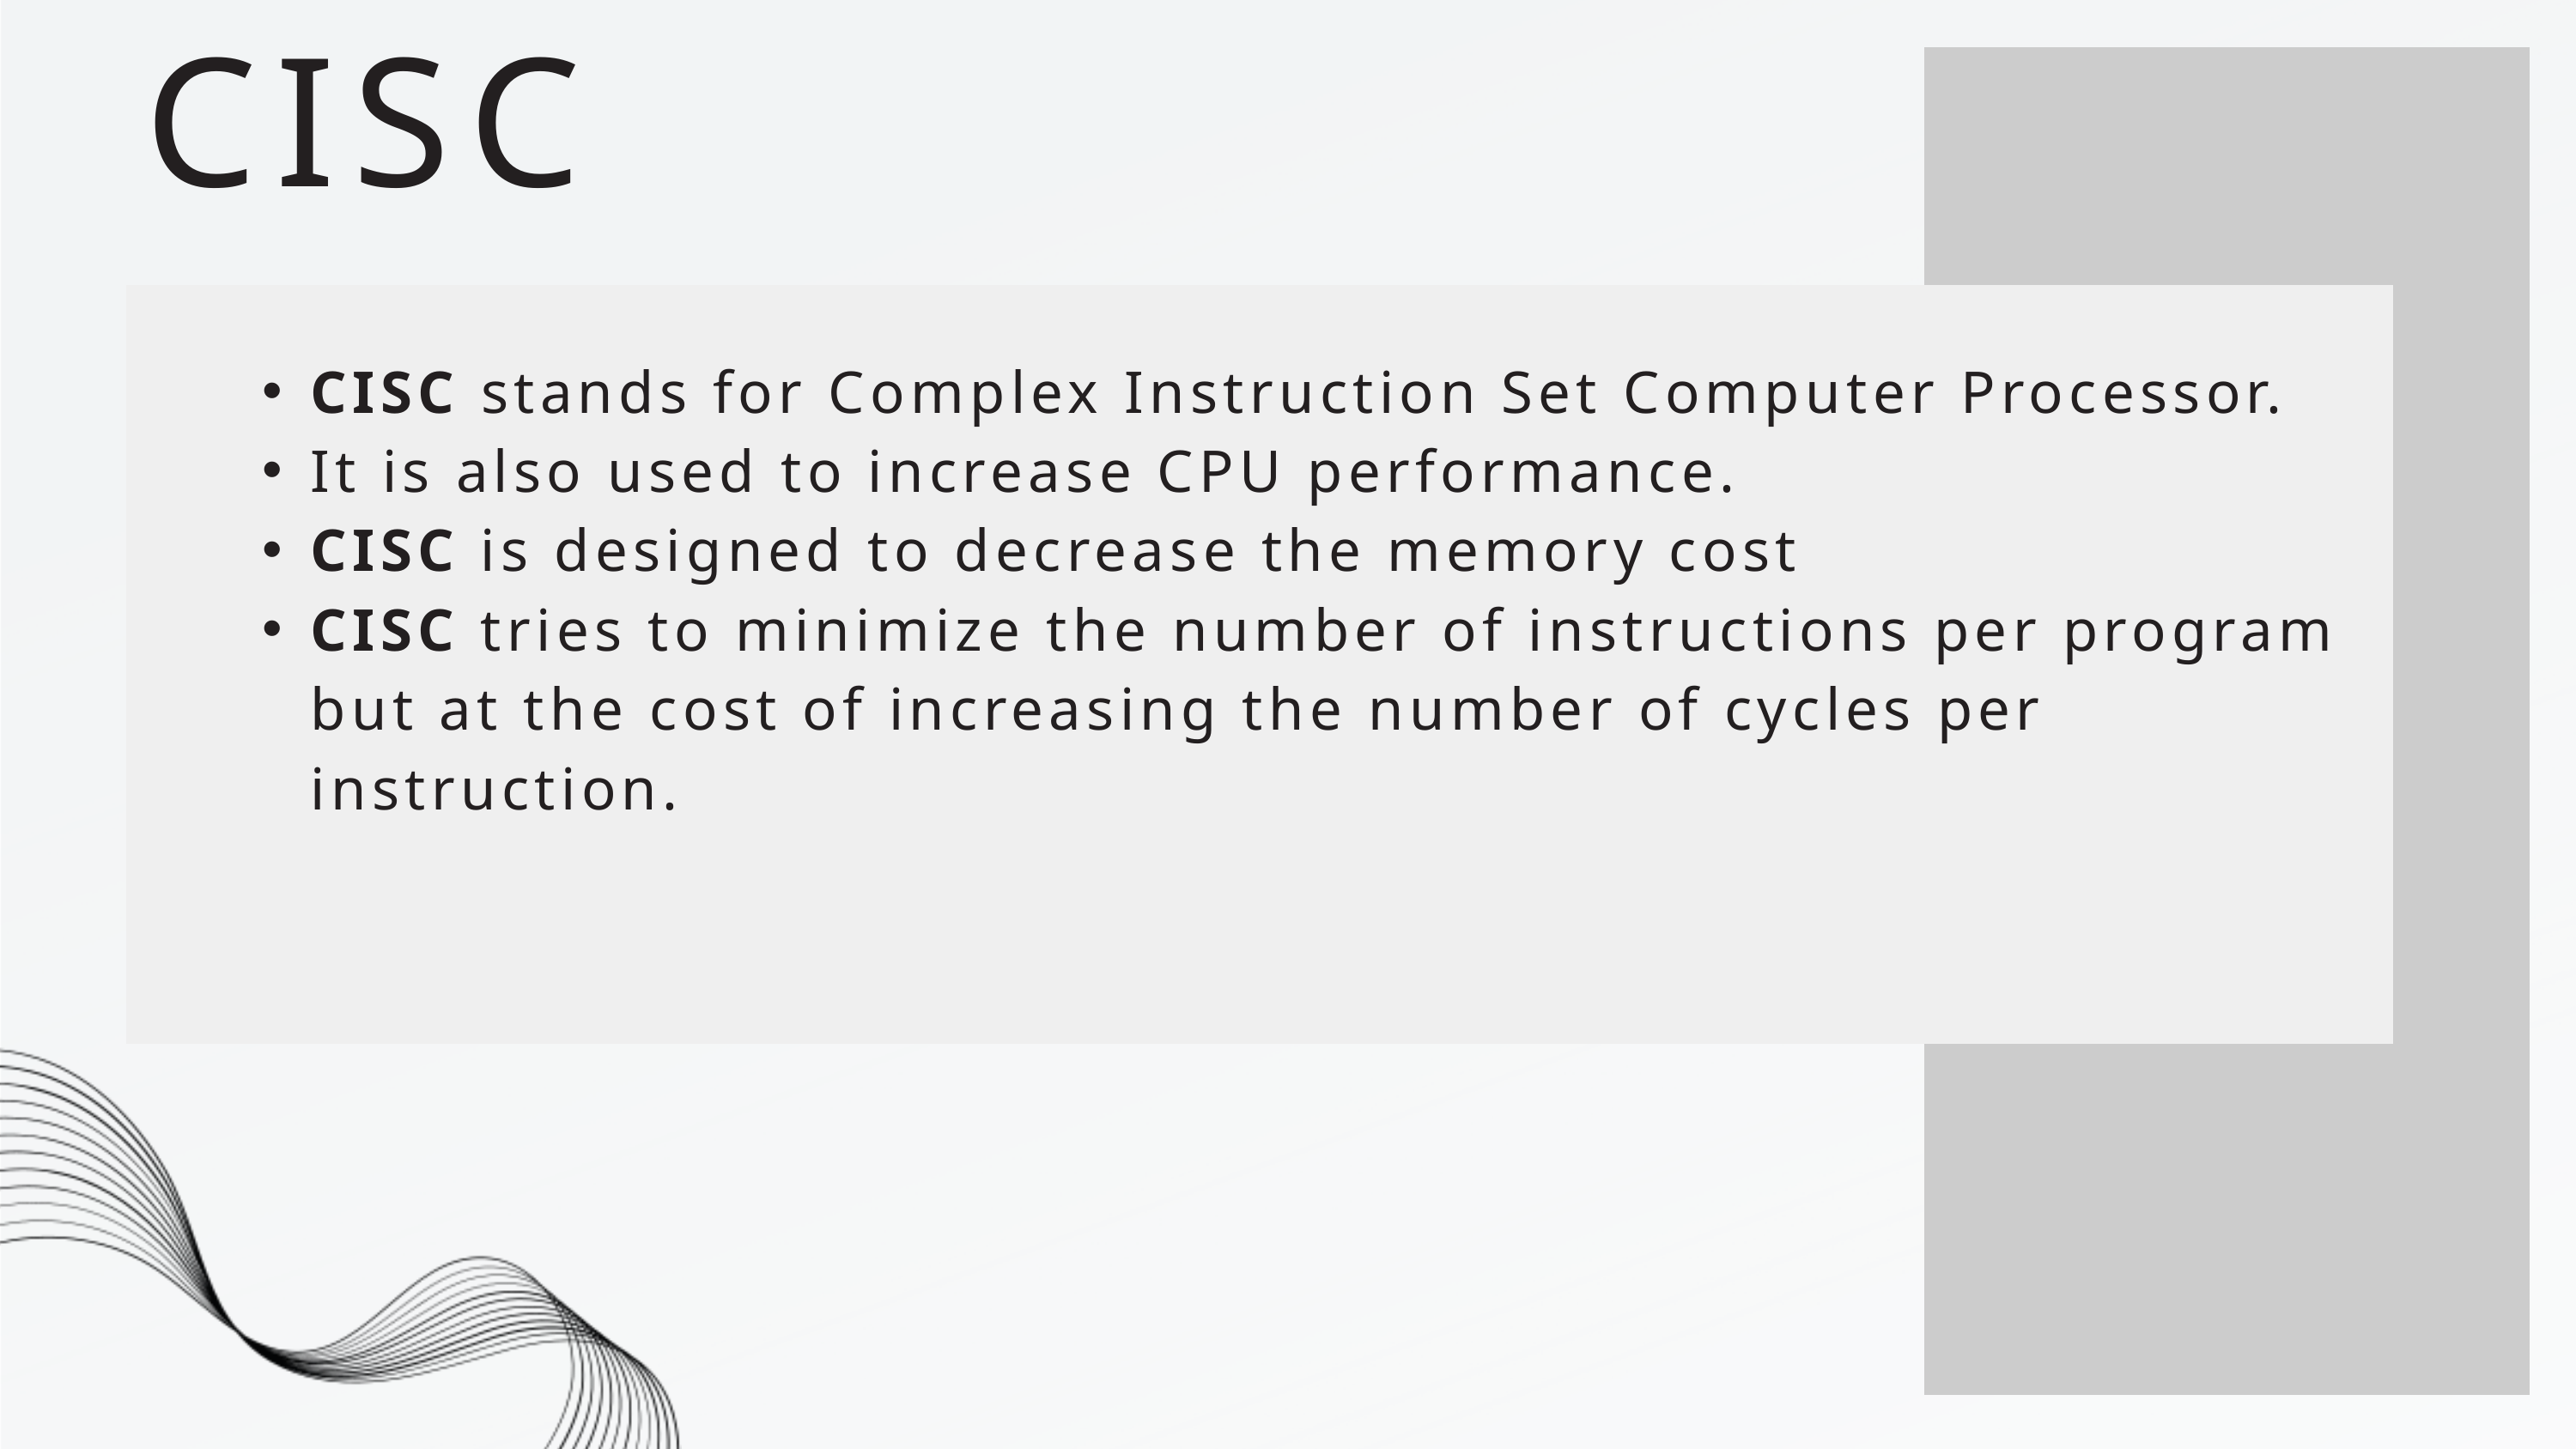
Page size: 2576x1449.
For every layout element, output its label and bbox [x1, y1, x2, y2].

text_box [1924, 37, 2530, 1396]
text_box [115, 236, 2394, 1045]
picture [0, 0, 2576, 1449]
